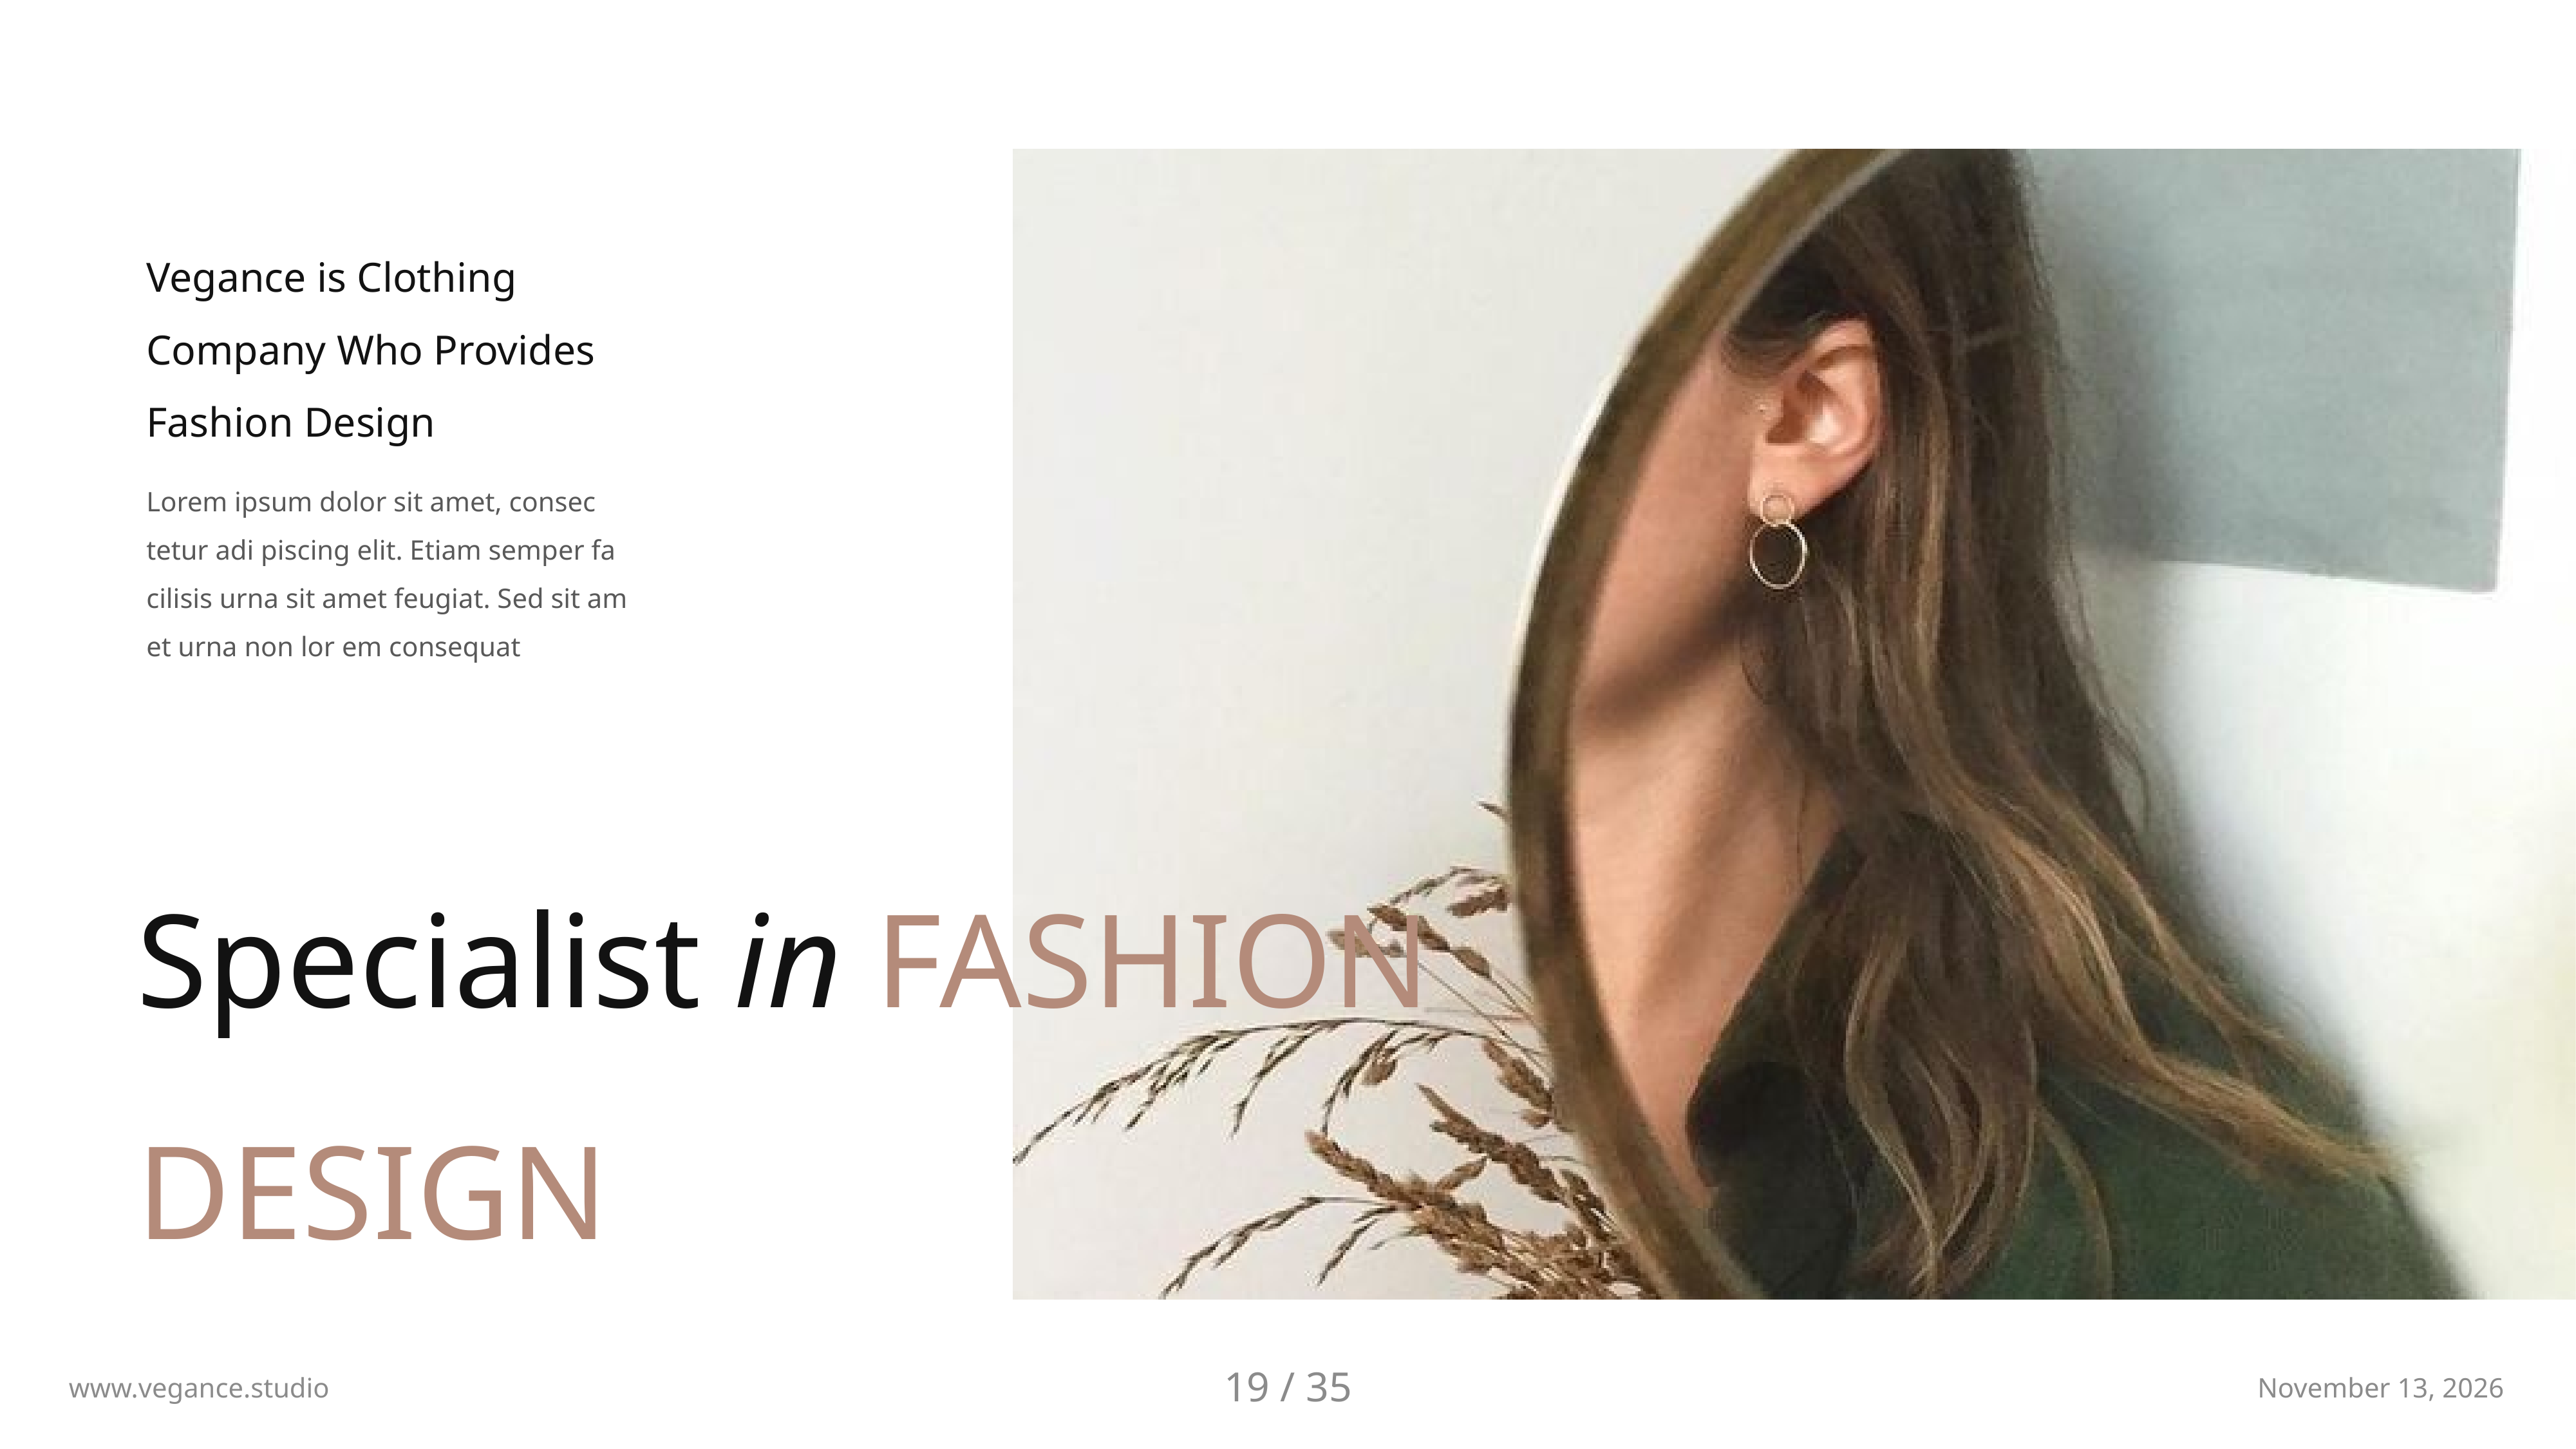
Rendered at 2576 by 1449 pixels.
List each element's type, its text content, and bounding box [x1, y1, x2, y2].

text_box Vegance is Clothing Company Who Provides Fashion Design [136, 223, 663, 464]
text_box Lorem ipsum dolor sit amet, consec tetur adi piscing elit. Etiam semper fa cilisis urna sit amet feugiat. Sed sit am et urna non lor em consequat [136, 464, 663, 723]
slide_number 19 / 35 [1208, 1329, 1368, 1403]
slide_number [2106, 1347, 2514, 1401]
picture [1013, 149, 2576, 1300]
text_box Specialist in FASHION DESIGN [127, 797, 1013, 1270]
footer www.vegance.studio [59, 1347, 467, 1401]
